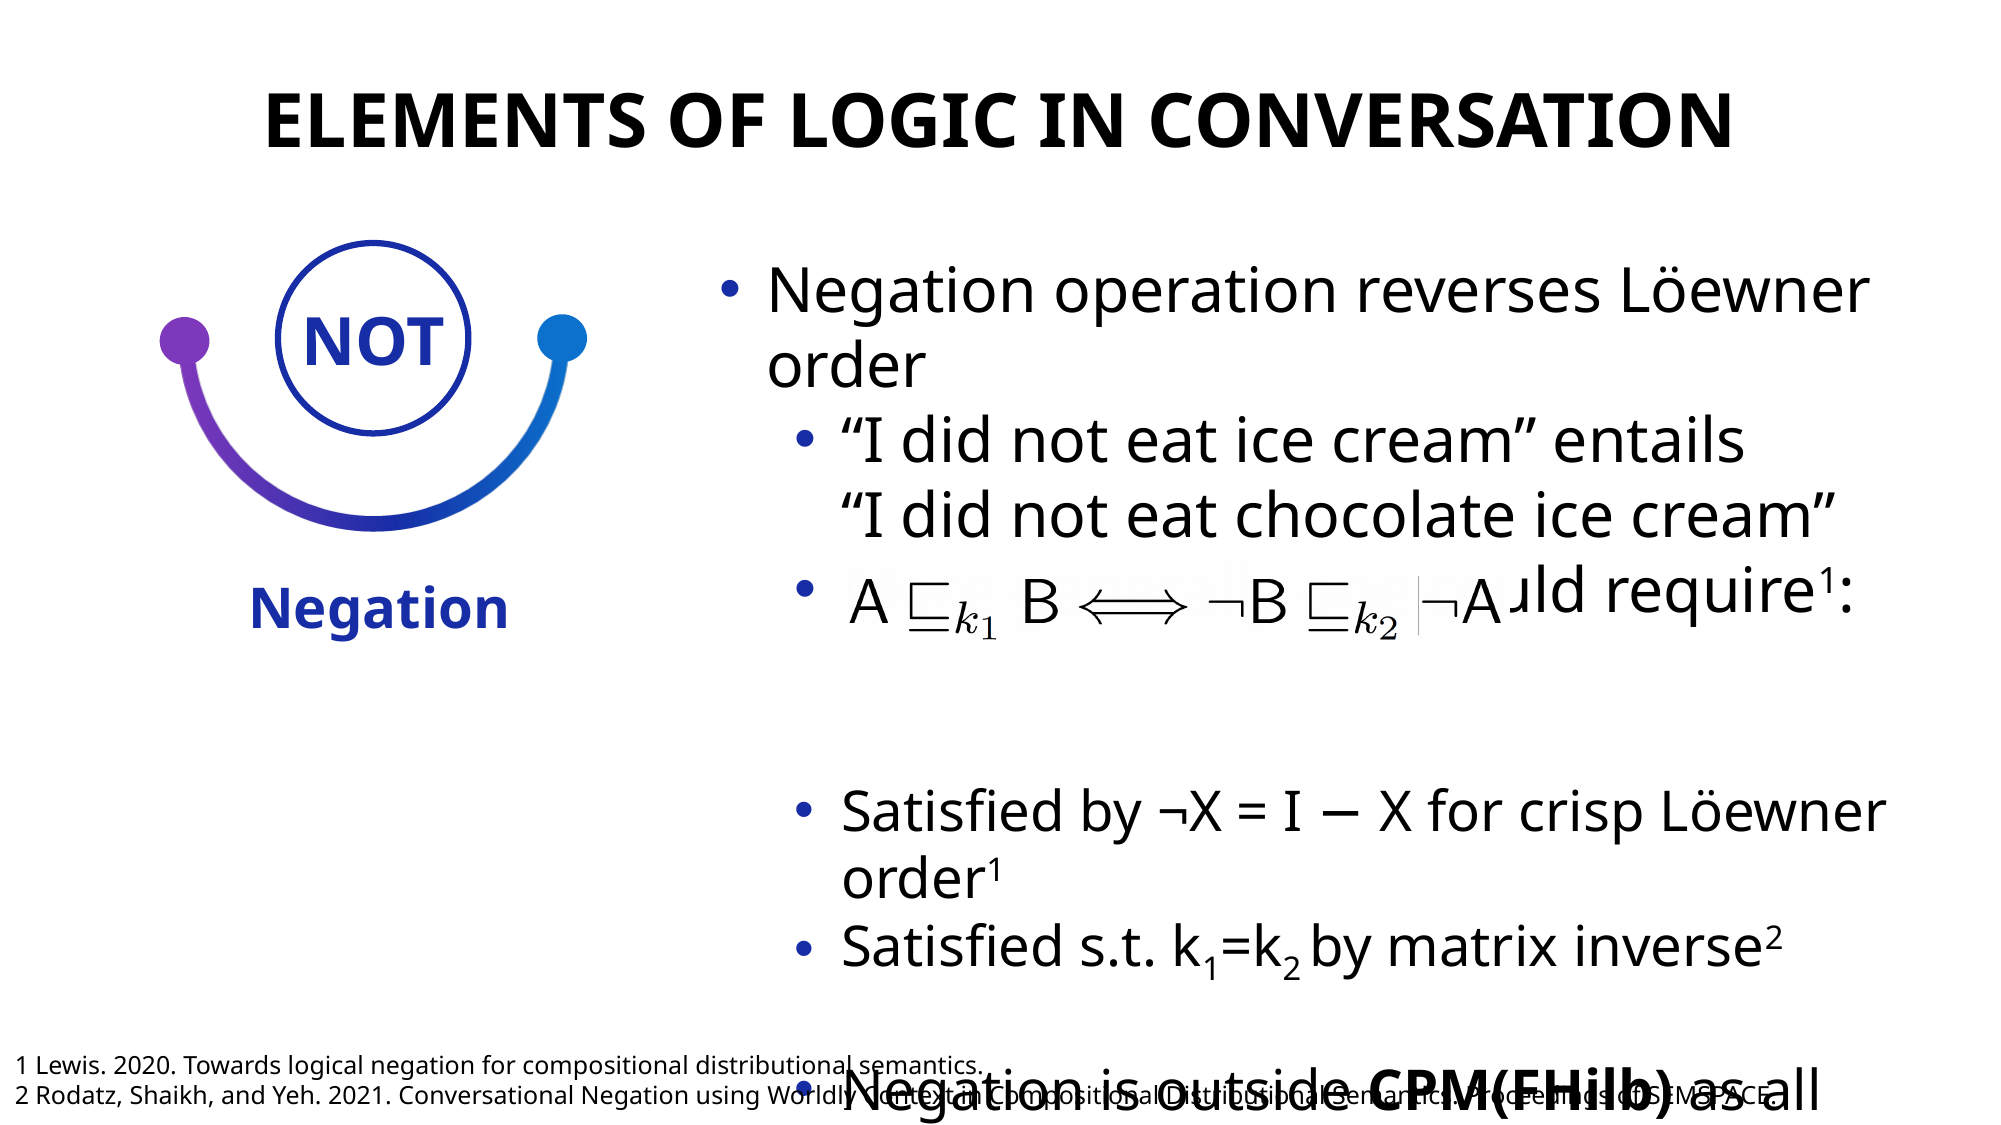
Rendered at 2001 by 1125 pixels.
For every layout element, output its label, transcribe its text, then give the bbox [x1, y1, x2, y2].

title Elements of logic in conversation [37, 75, 1963, 179]
text_box [161, 317, 208, 331]
picture [160, 331, 578, 536]
picture [828, 547, 1510, 651]
text_box Negation operation reverses Löewner order “I did not eat ice cream” entails “I did not eat chocolate ice cream” More generally one could require1: Satisfied by ¬X = I − X for crisp Löewner order1 Satisfied s.t. k1=k2 by matrix inverse2 Negation is outside CPM(FHilb) as all unitary operations preserve Löewner order. ConvexRel? [704, 243, 1973, 1032]
text_box NOT [277, 241, 470, 331]
text_box [538, 314, 588, 357]
text_box 1 Lewis. 2020. Towards logical negation for compositional distributional semantics. 2 Rodatz, Shaikh, and Yeh. 2021. Conversational Negation using Worldly Context in Compositional Distributional Semantics. Proceedings of SEMSPACE. [0, 1041, 2000, 1117]
text_box Negation [233, 572, 539, 622]
